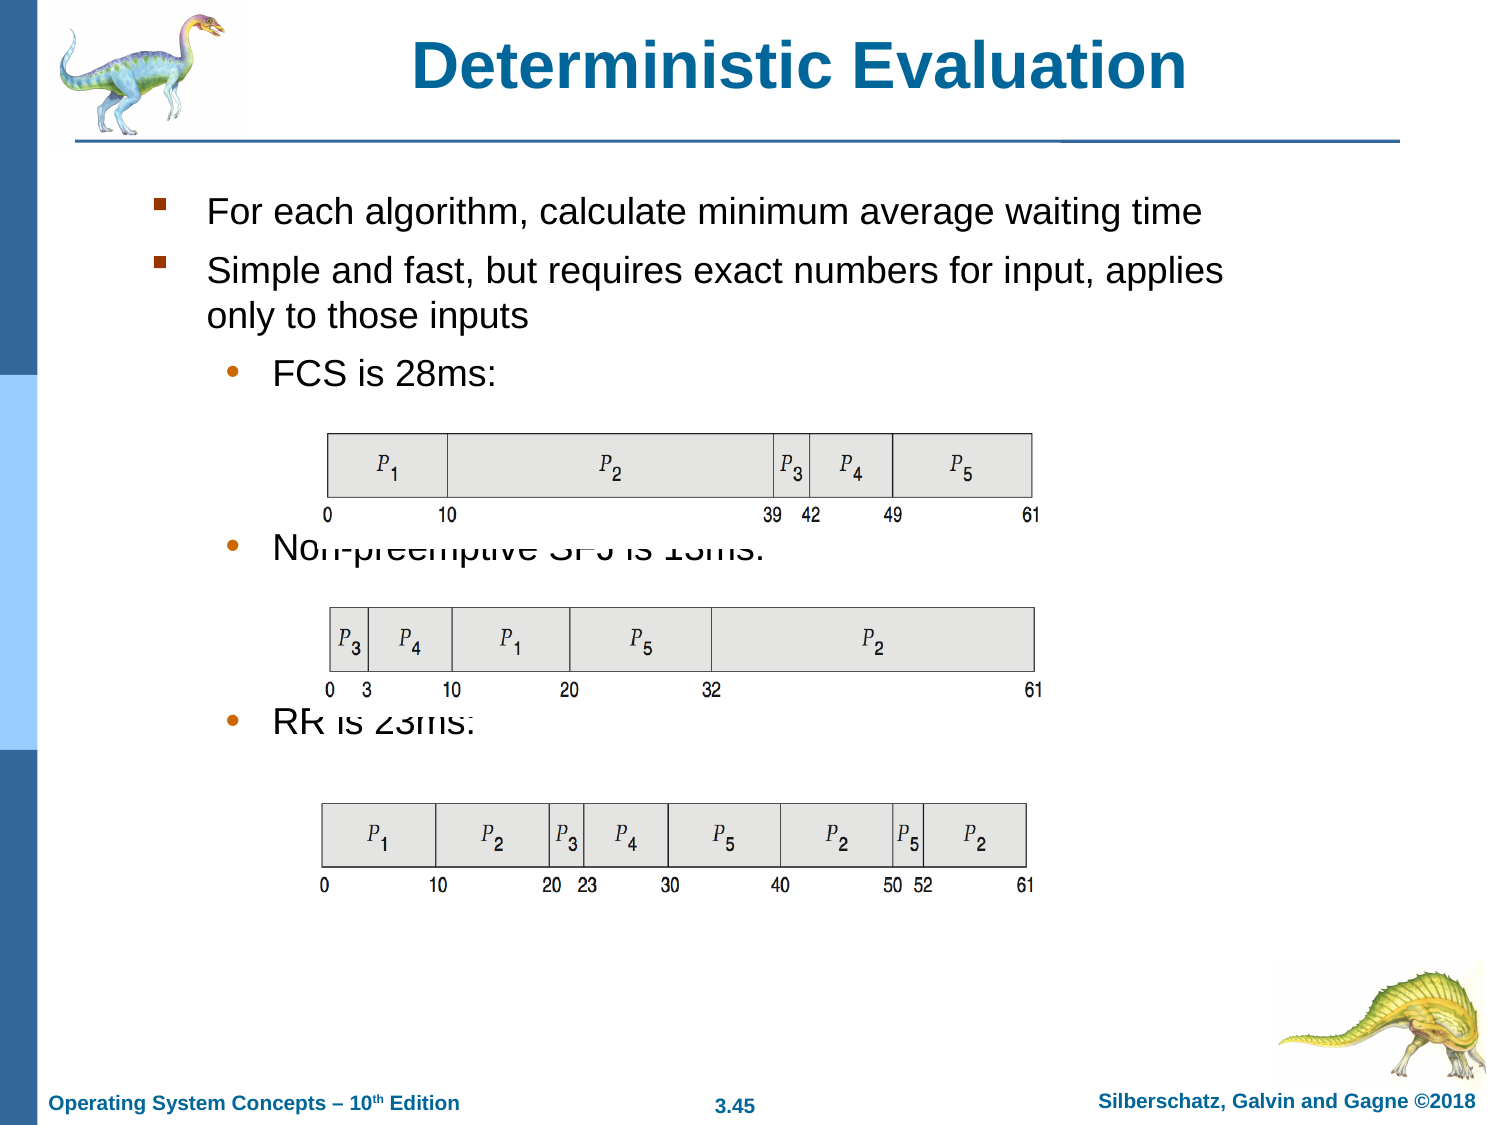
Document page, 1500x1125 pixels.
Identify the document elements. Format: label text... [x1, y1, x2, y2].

picture [310, 589, 1054, 718]
picture [1275, 959, 1486, 1090]
picture [317, 412, 1047, 550]
picture [46, 0, 243, 149]
picture [311, 782, 1041, 907]
list For each algorithm, calculate minimum average waiting time Simple and fast, but requires exact numbers for input, applies only to those inputs FCS is 28ms: Non-preemptive SFJ is 13ms: RR is 23ms: [135, 179, 1299, 949]
title Deterministic Evaluation [175, 14, 1425, 110]
